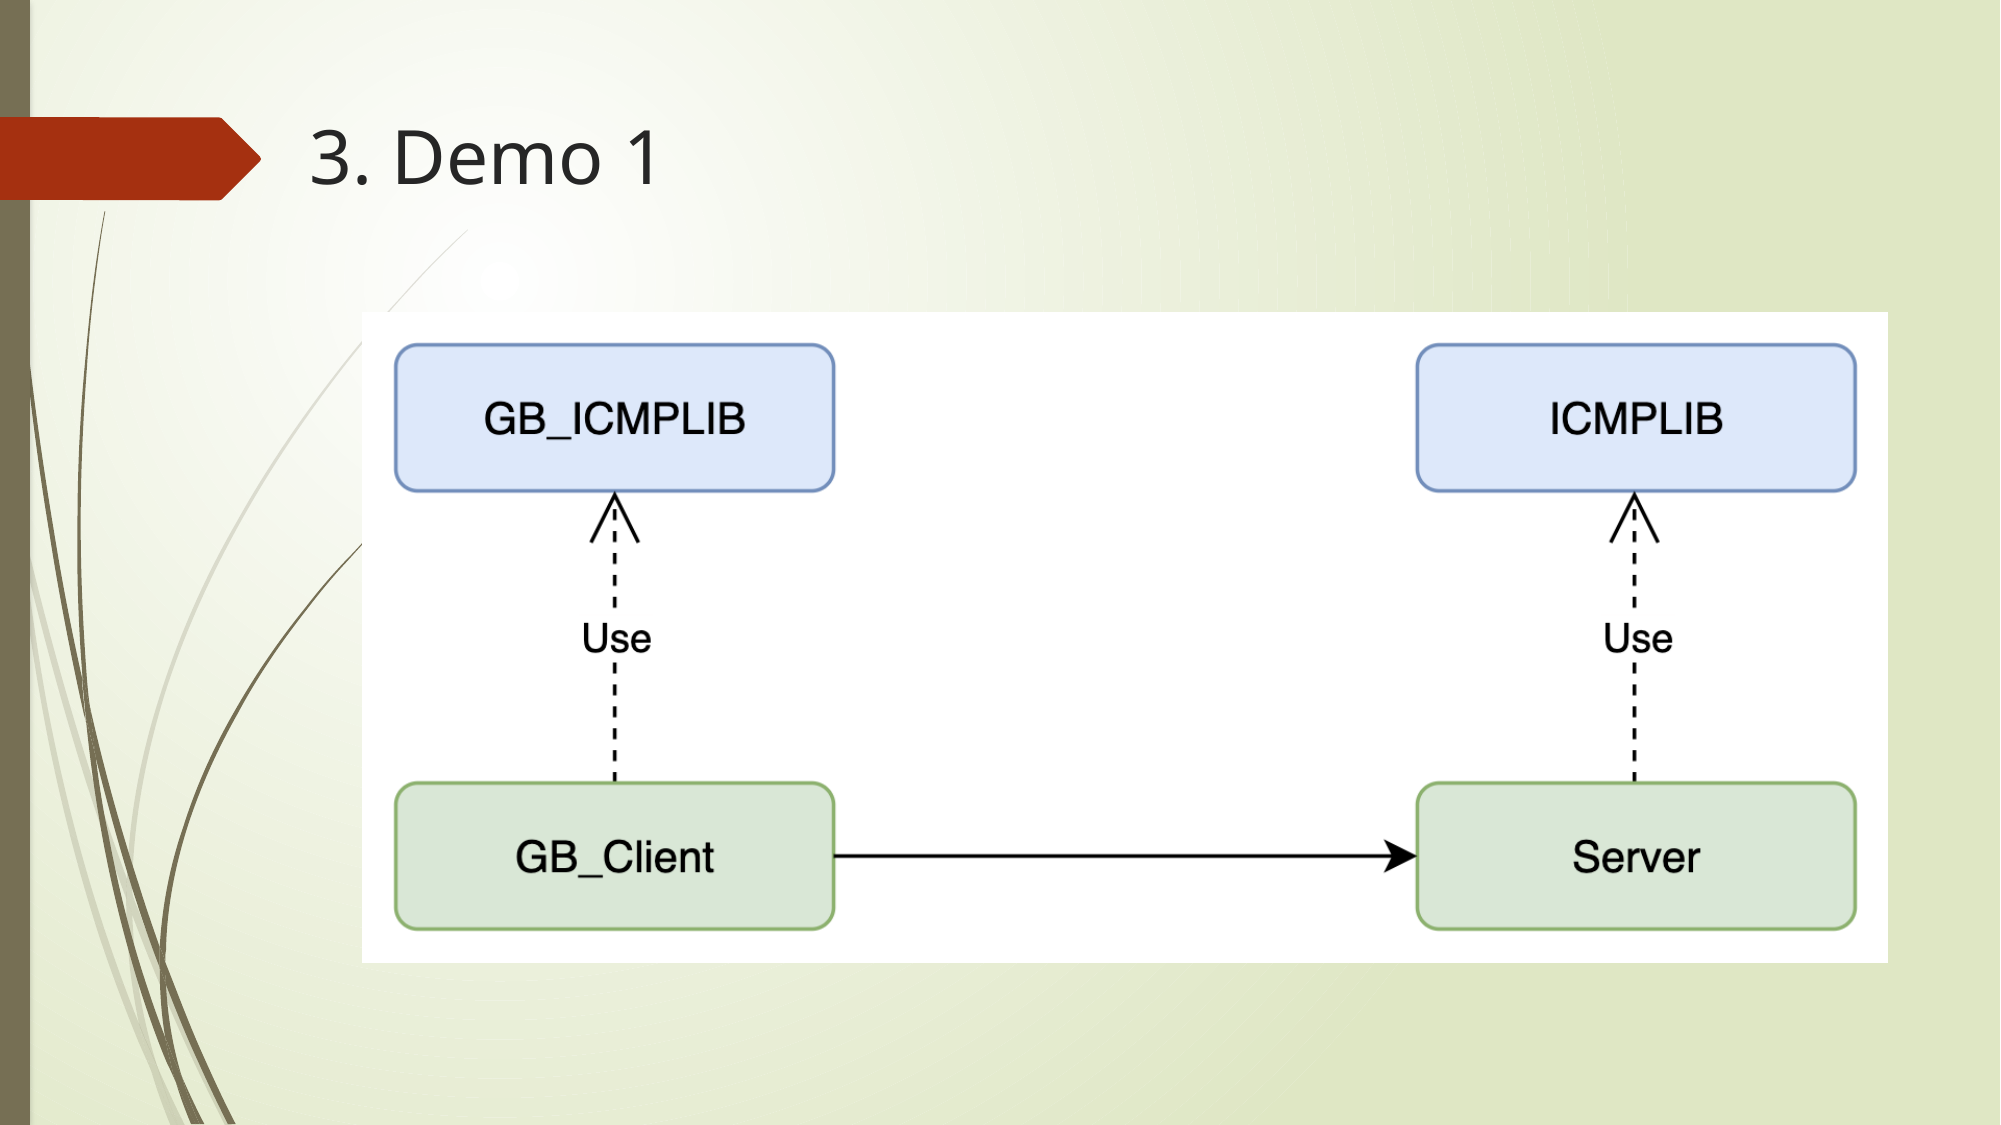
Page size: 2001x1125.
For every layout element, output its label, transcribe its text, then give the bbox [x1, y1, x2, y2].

text_box 3. Demo 1 [294, 102, 1888, 313]
picture [361, 312, 1888, 963]
